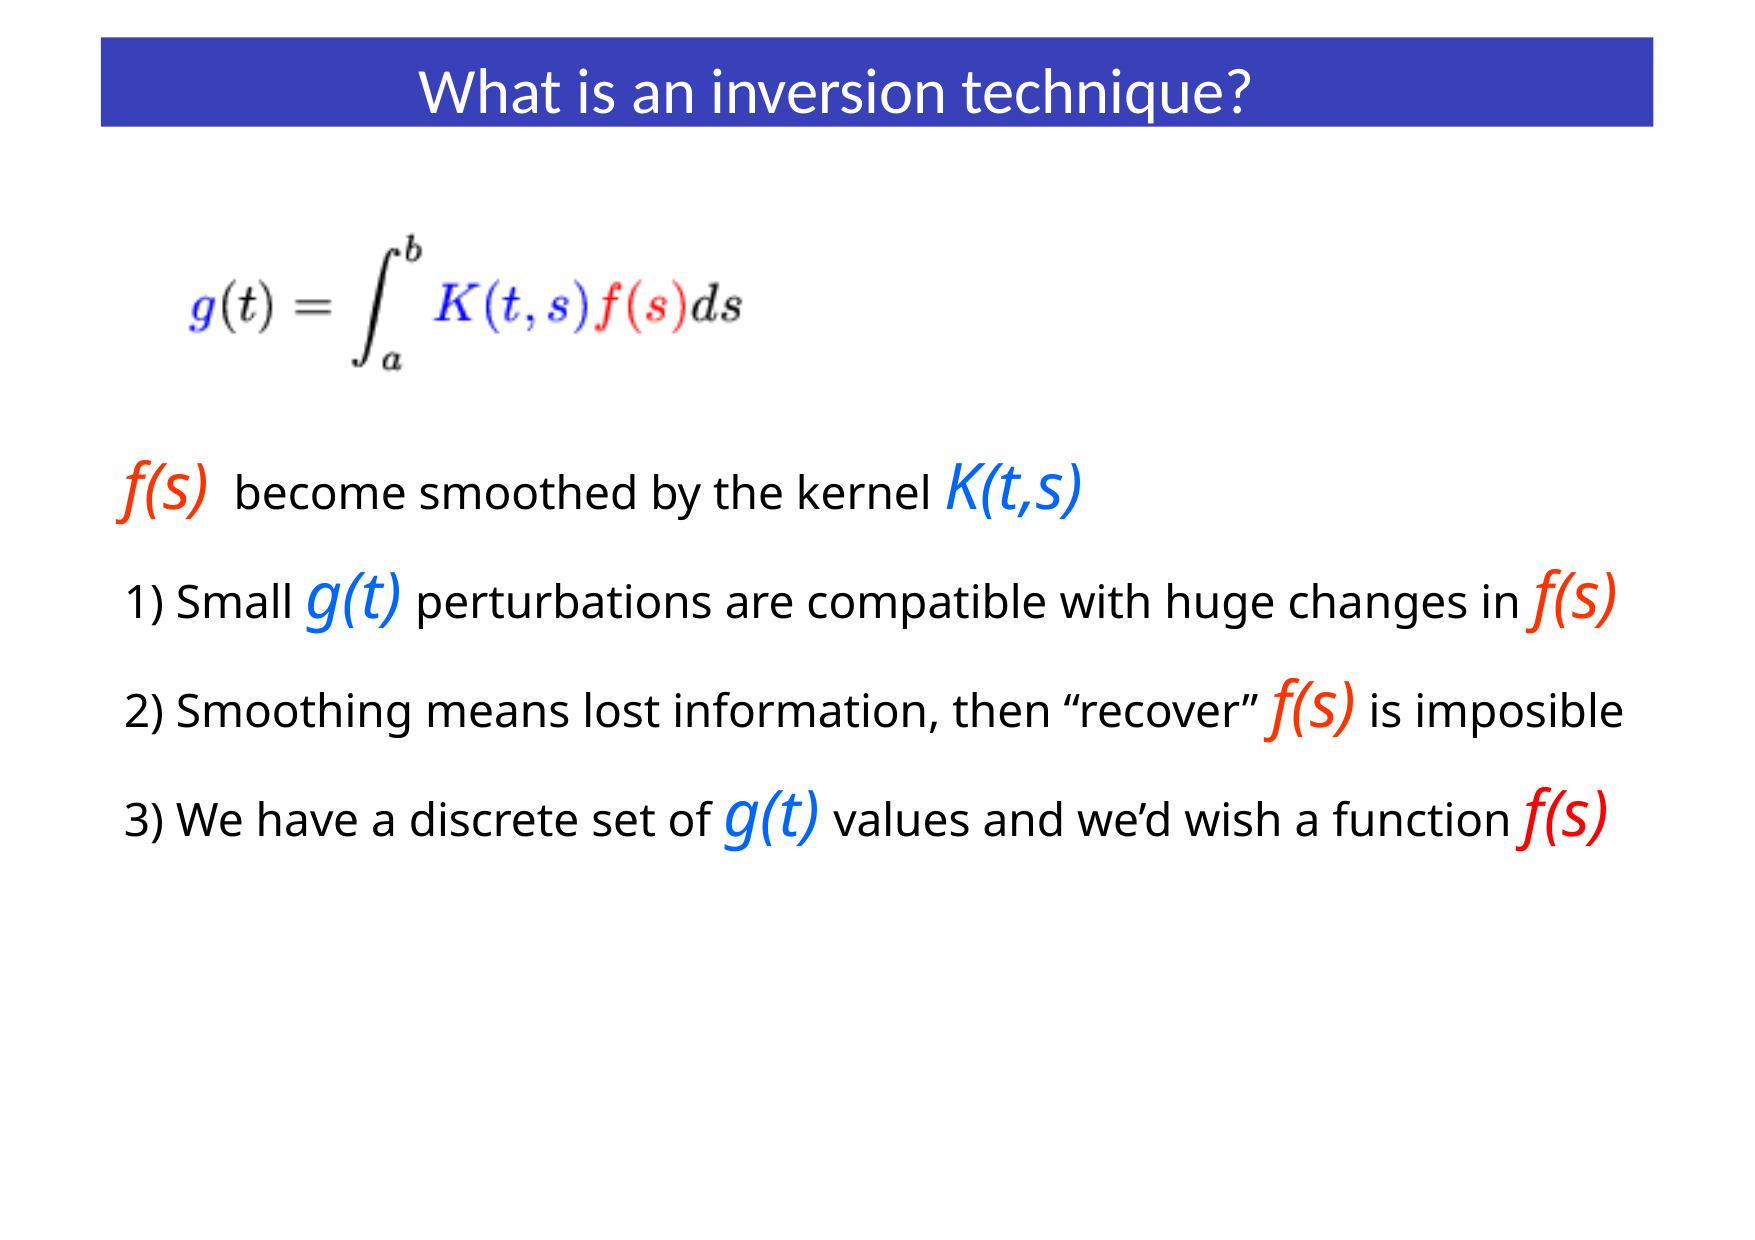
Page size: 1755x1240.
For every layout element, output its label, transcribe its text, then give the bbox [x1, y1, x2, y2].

text_box f(s) become smoothed by the kernel K(t,s) 1) Small g(t) perturbations are compatible with huge changes in f(s) 2) Smoothing means lost information, then “recover” f(s) is imposible 3) We have a discrete set of g(t) values and we’d wish a function f(s) [109, 437, 1704, 942]
text_box What is an inversion technique? [100, 37, 1654, 127]
picture [133, 192, 795, 441]
